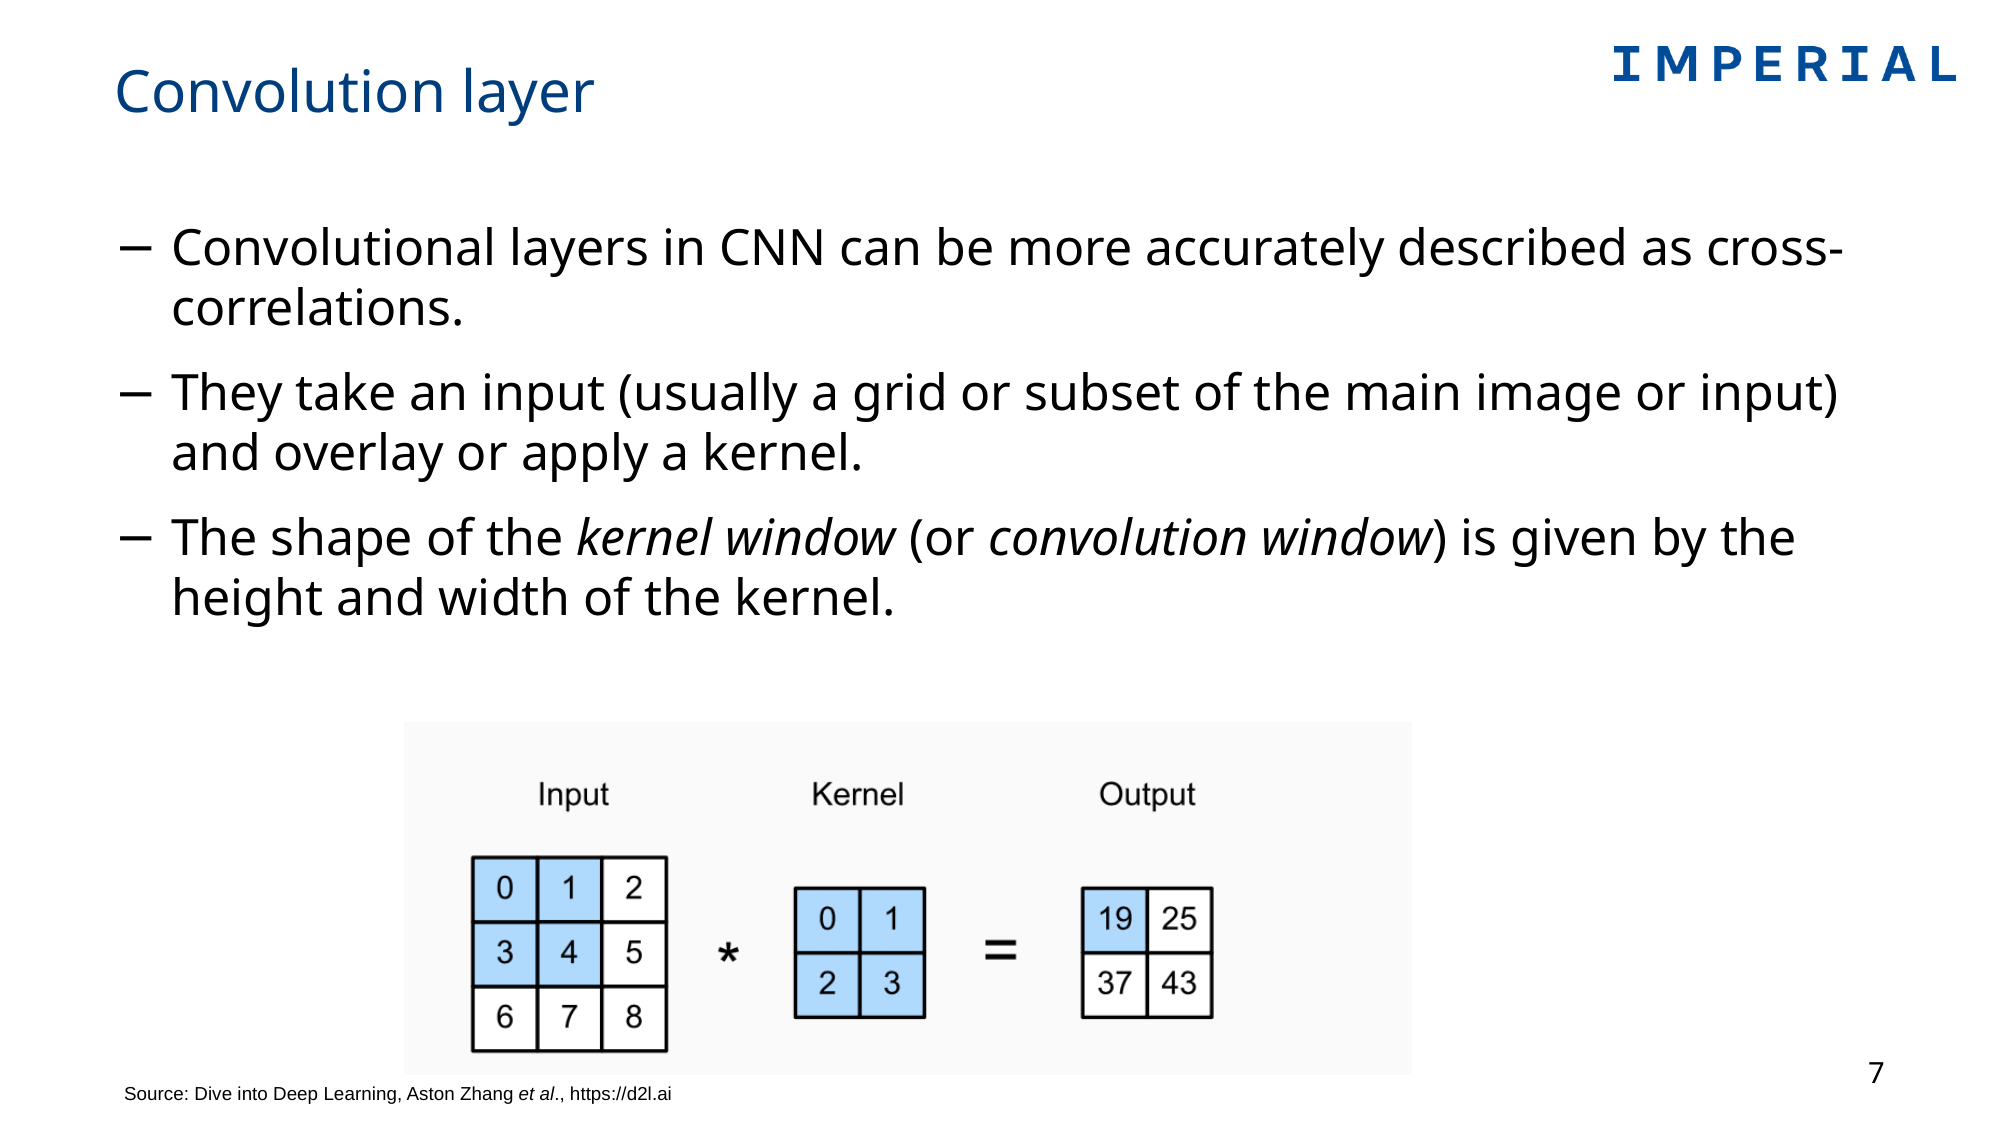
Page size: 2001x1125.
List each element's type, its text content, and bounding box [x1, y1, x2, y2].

slide_number 7 [1433, 1046, 1901, 1103]
text_box Source: Dive into Deep Learning, Aston Zhang et al., https://d2l.ai [109, 1074, 700, 1112]
list Convolutional layers in CNN can be more accurately described as cross-correlations. They take an input (usually a grid or subset of the main image or input) and overlay or apply a kernel. The shape of the kernel window (or convolution window) is given by the height and width of the kernel. [99, 208, 1900, 1024]
picture [404, 721, 1412, 1075]
title Convolution layer [99, 0, 1900, 184]
picture [1900, 46, 1956, 81]
